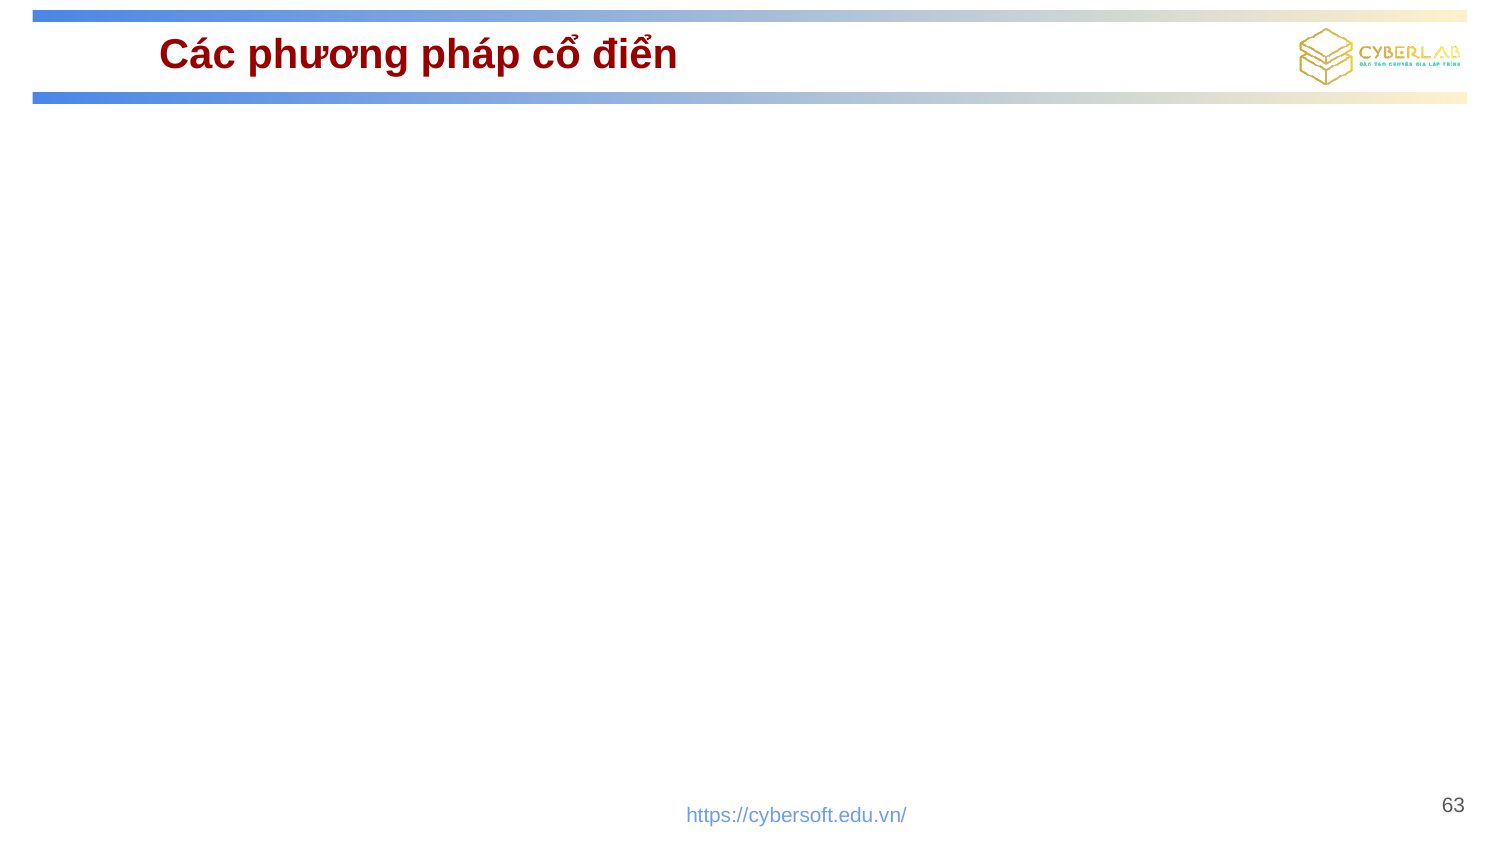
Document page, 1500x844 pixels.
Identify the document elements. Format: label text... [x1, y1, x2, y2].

slide_number 63 [1389, 782, 1480, 830]
title Các phương pháp cổ điển [144, 12, 1449, 93]
picture [1449, 28, 1468, 85]
